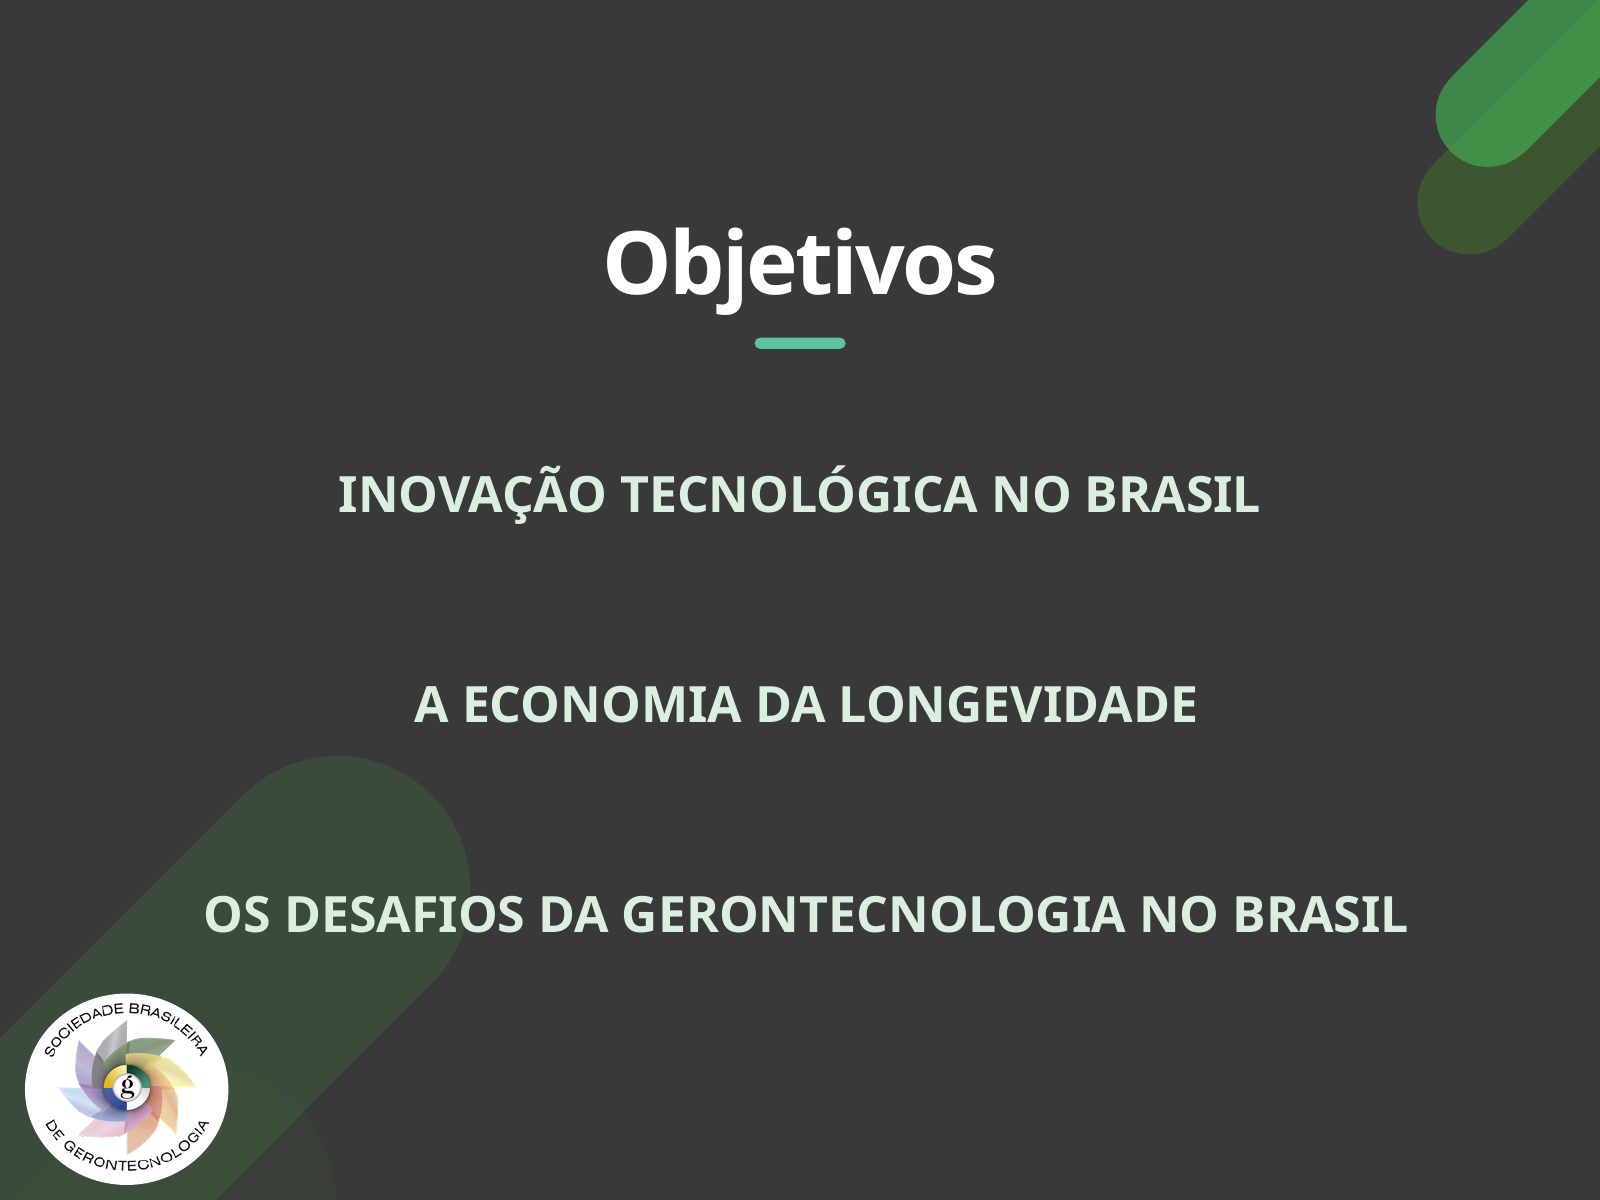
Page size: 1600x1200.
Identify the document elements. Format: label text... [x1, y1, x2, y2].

list INOVAÇÃO TECNOLÓGICA NO BRASIL A ECONOMIA DA LONGEVIDADE OS DESAFIOS DA GERONTECNOLOGIA NO BRASIL [87, 354, 1513, 1050]
picture [30, 993, 223, 1185]
title Objetivos [87, 187, 1513, 333]
